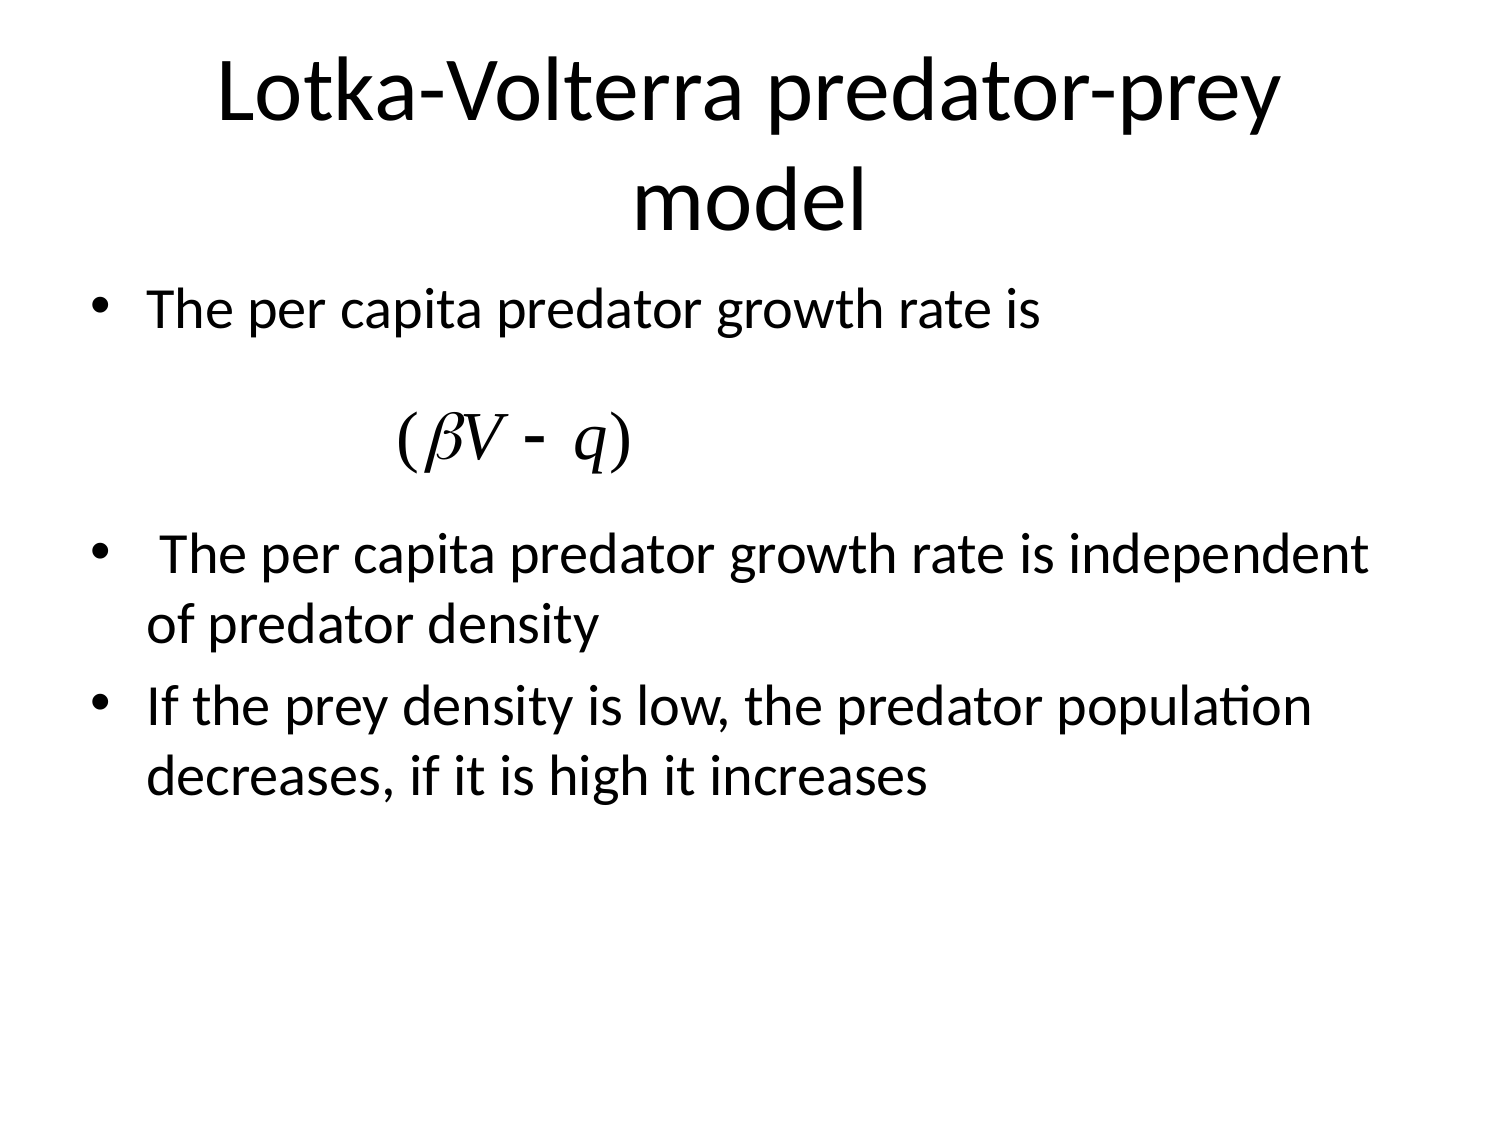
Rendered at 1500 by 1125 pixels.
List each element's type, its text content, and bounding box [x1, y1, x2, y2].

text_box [386, 396, 645, 489]
list The per capita predator growth rate is The per capita predator growth rate is independent of predator density If the prey density is low, the predator population decreases, if it is high it increases [75, 262, 1425, 1005]
title Lotka-Volterra predator-prey model [75, 45, 1425, 233]
